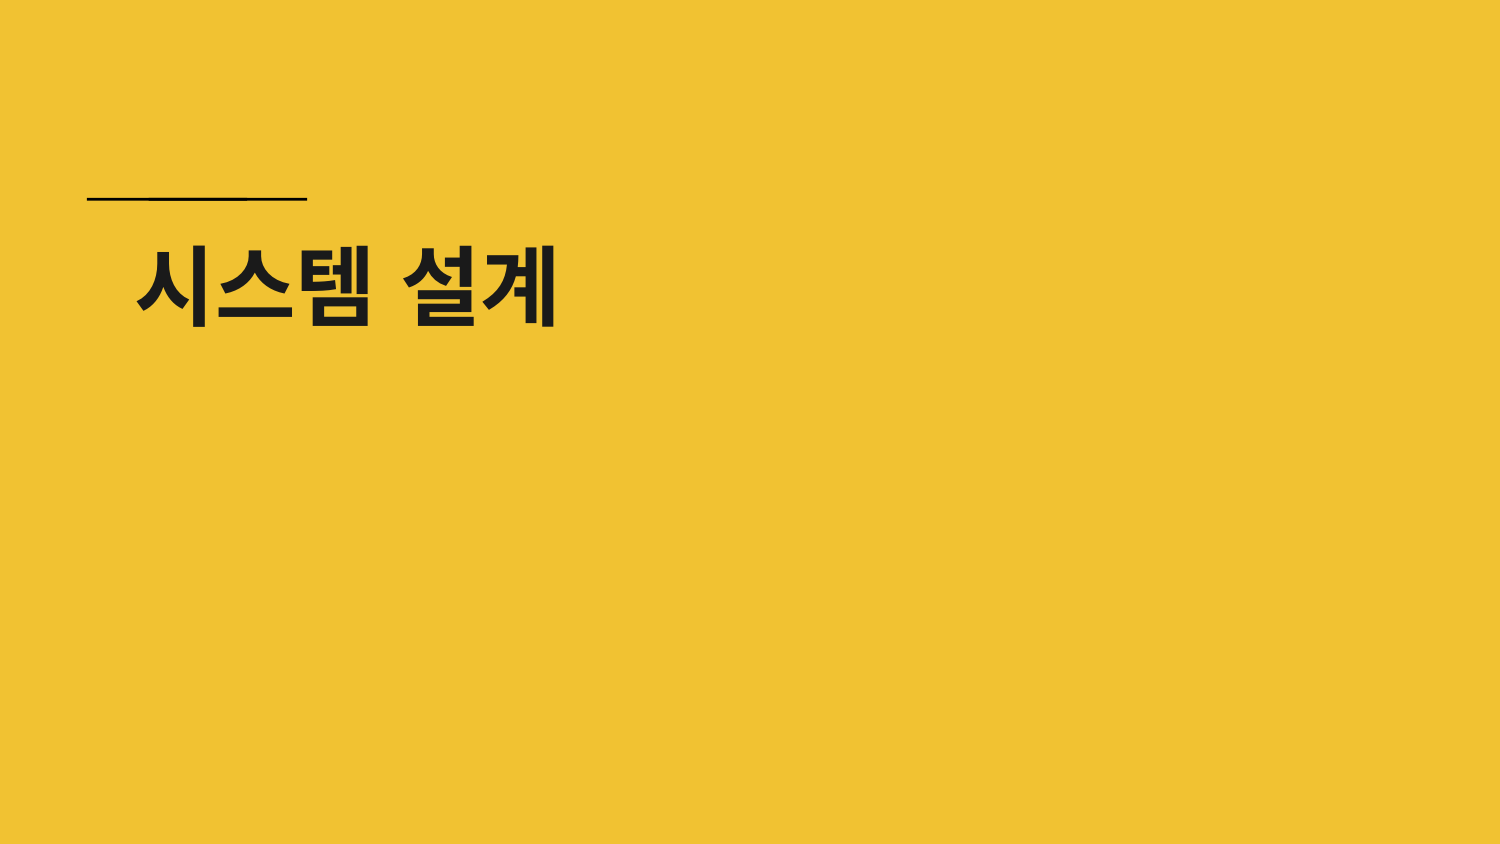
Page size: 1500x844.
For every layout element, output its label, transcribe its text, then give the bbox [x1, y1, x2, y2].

title 시스템 설계 [119, 216, 1381, 490]
